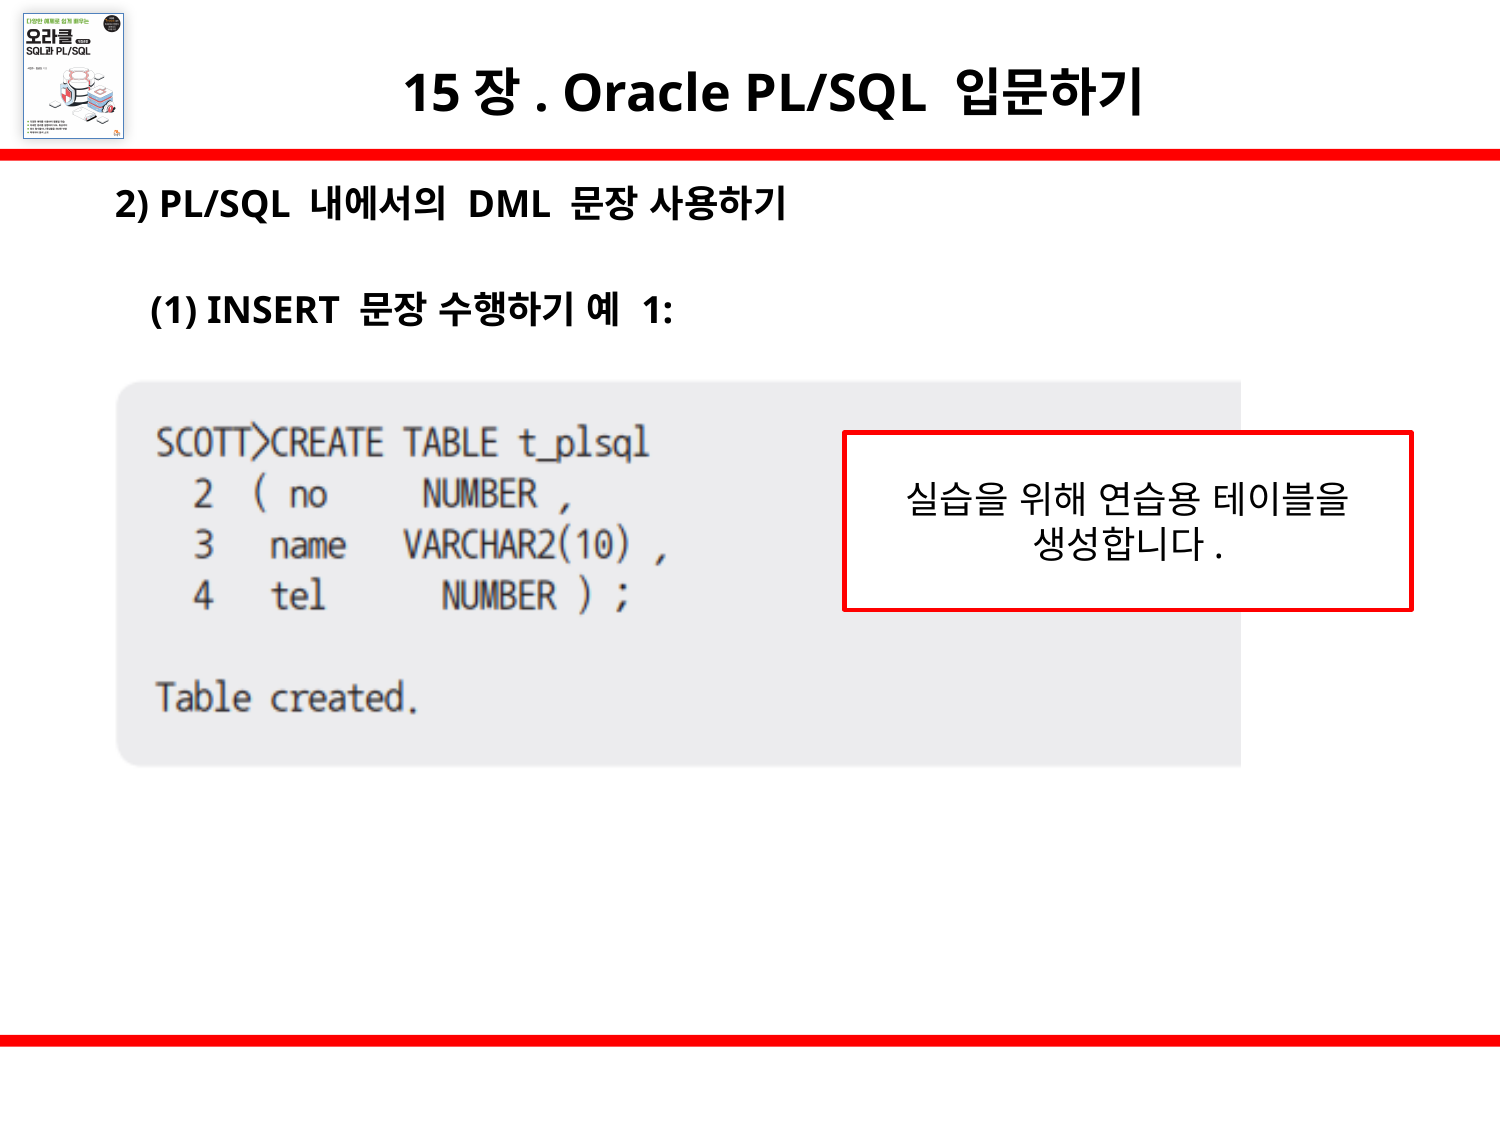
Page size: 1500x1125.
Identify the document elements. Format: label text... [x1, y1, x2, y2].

text_box 15장. Oracle PL/SQL 입문하기 [204, 0, 1343, 151]
picture [23, 13, 125, 140]
text_box 실습을 위해 연습용 테이블을 생성합니다. [1246, 430, 1414, 612]
picture [111, 376, 1242, 776]
text_box [0, 1033, 1500, 1049]
text_box (1) INSERT 문장 수행하기 예 1: [134, 265, 1284, 352]
text_box [0, 147, 1500, 163]
text_box 2) PL/SQL 내에서의 DML 문장 사용하기 [98, 163, 1130, 257]
